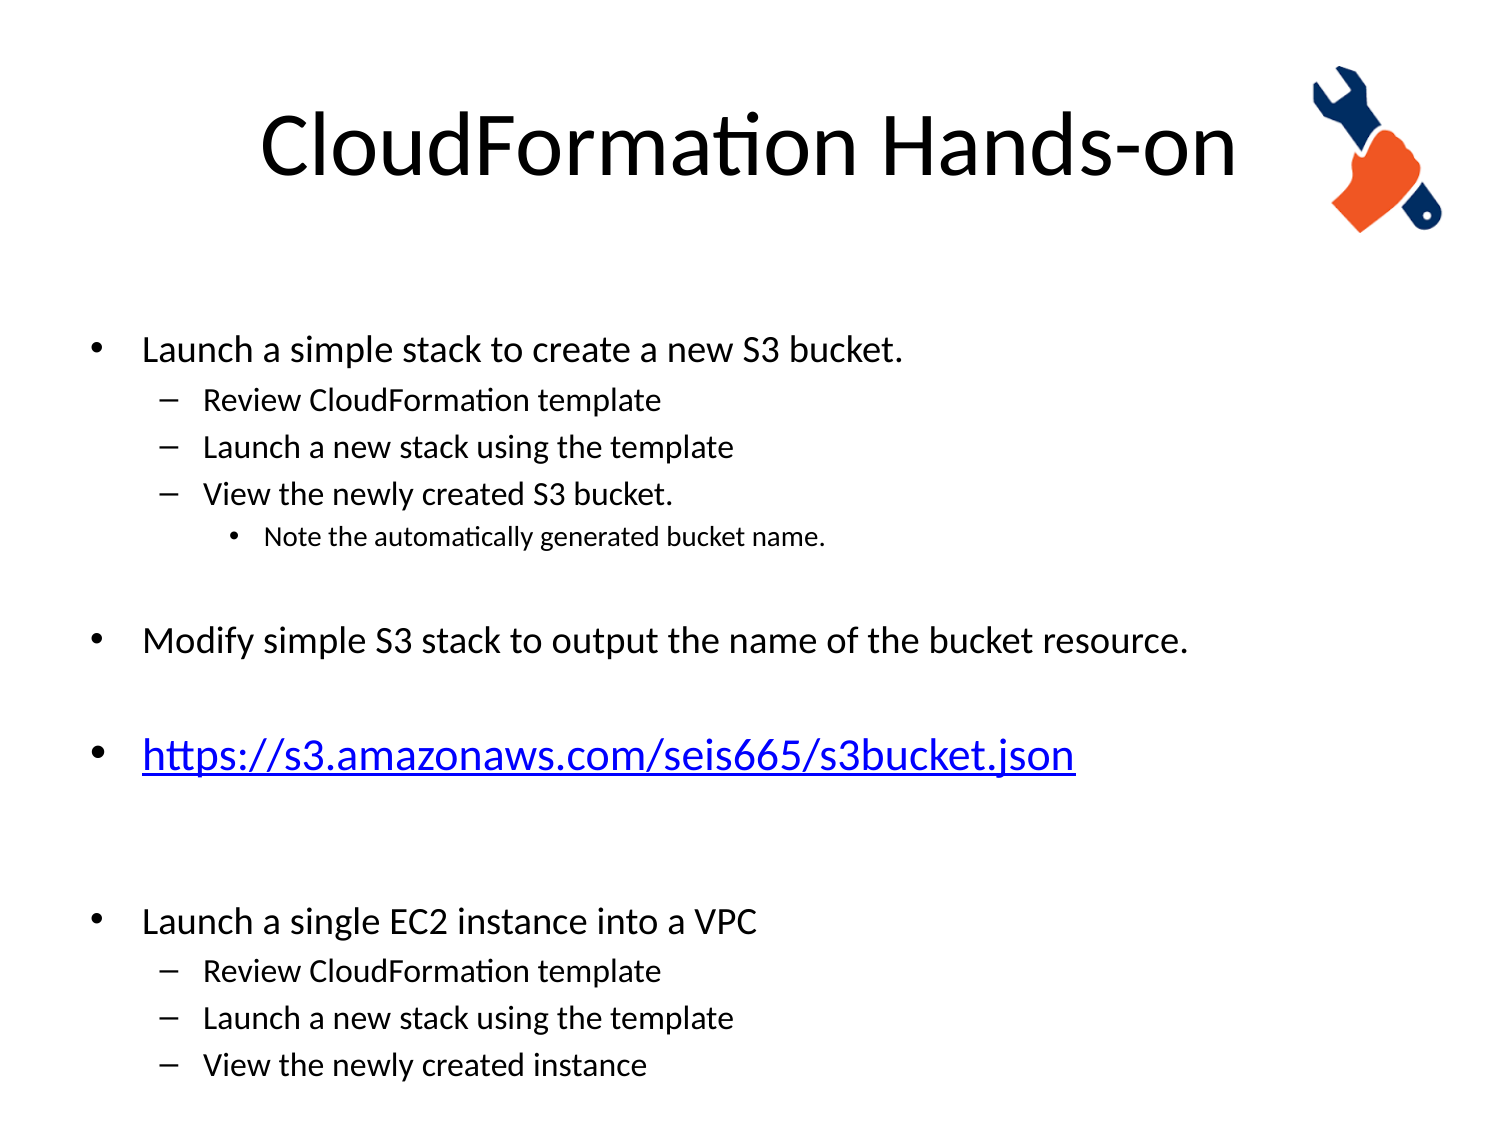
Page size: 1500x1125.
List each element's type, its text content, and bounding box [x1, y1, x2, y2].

list Launch a simple stack to create a new S3 bucket. Review CloudFormation template Launch a new stack using the template View the newly created S3 bucket. Note the automatically generated bucket name. Modify simple S3 stack to output the name of the bucket resource. https://s3.amazonaws.com/seis665/s3bucket.json Launch a single EC2 instance into a VPC Review CloudFormation template Launch a new stack using the template View the newly created instance [75, 262, 1425, 1099]
picture [1294, 65, 1462, 233]
title CloudFormation Hands-on [75, 45, 1425, 233]
